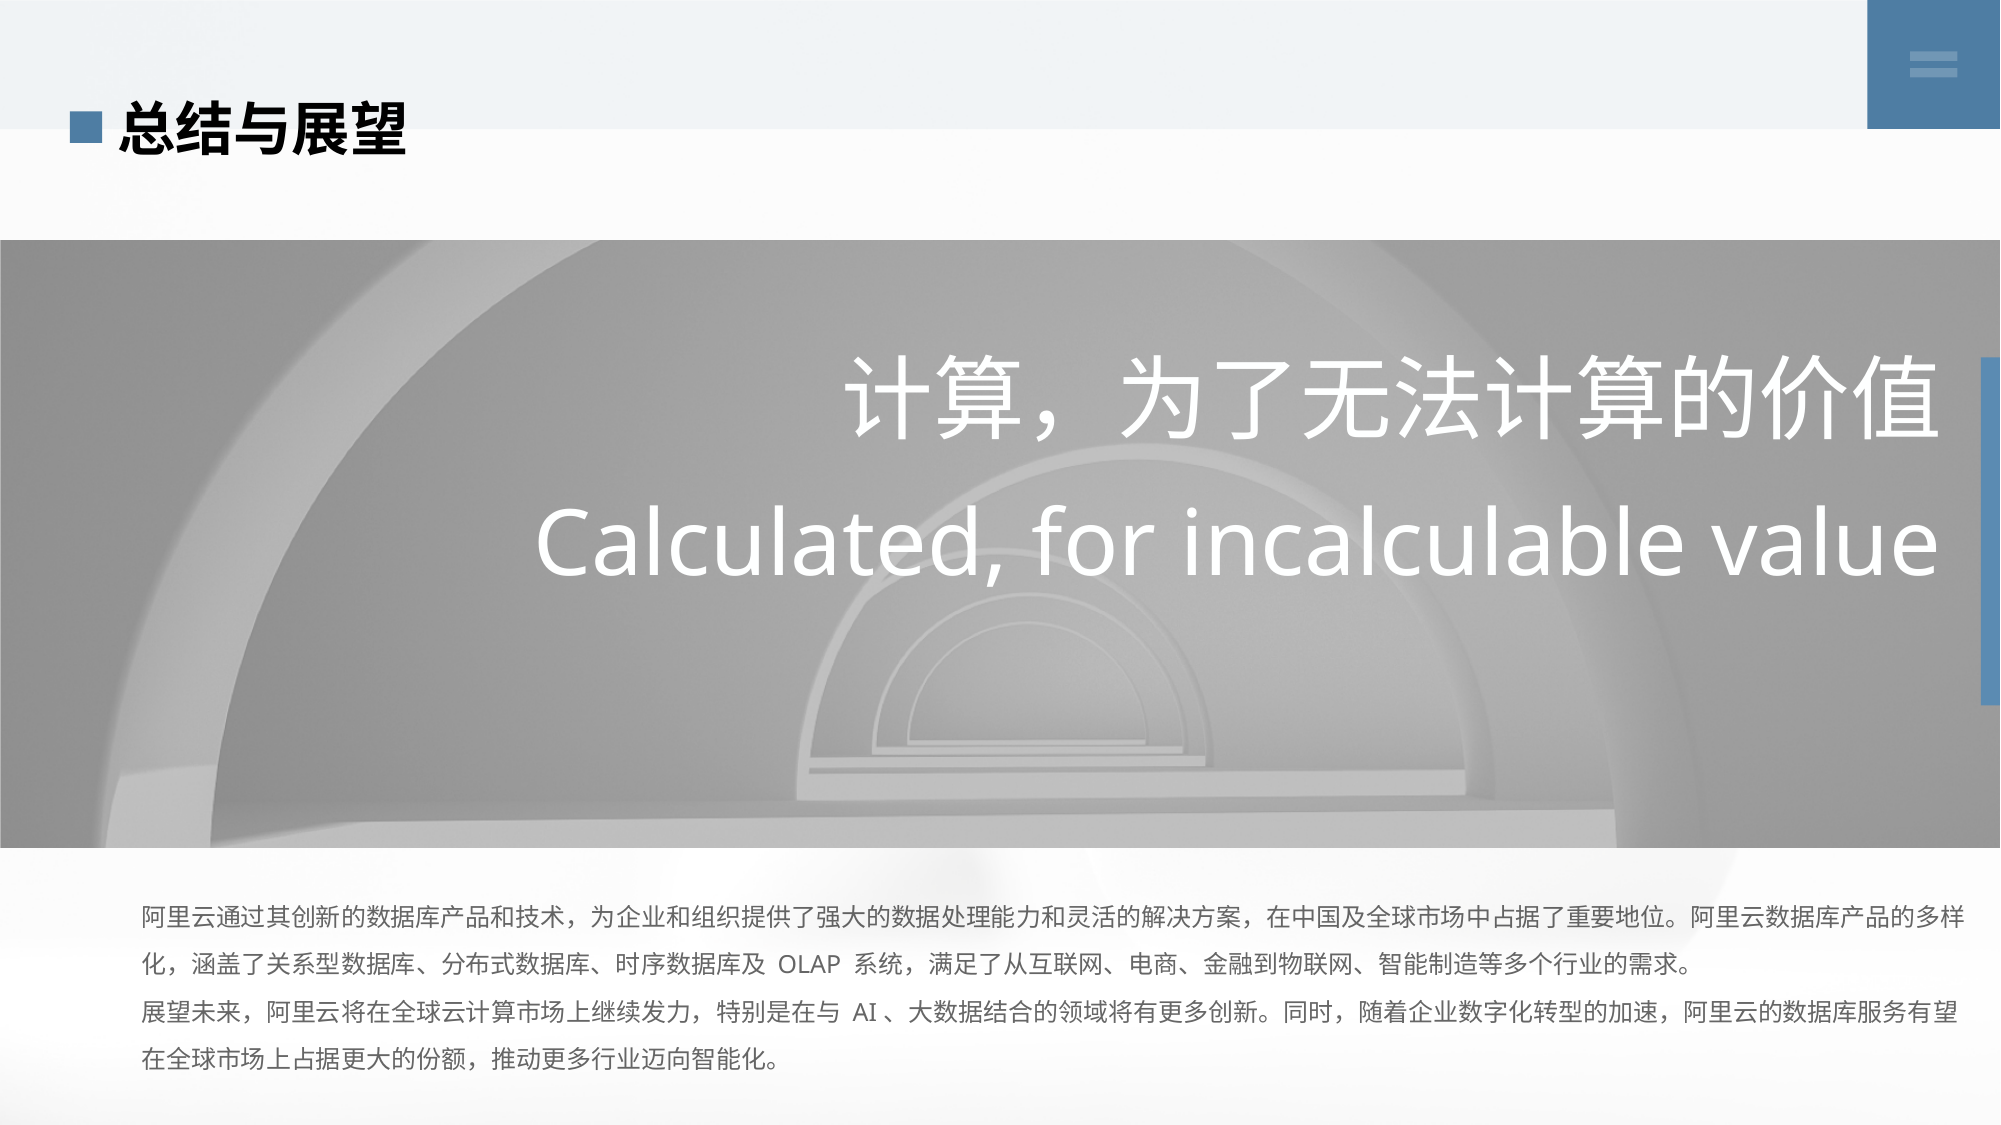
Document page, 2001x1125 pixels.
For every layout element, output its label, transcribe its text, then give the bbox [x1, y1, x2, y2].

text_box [1910, 51, 1958, 78]
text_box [69, 84, 1738, 170]
text_box [1866, 0, 2000, 130]
text_box [0, 0, 1866, 130]
text_box 阿里云通过其创新的数据库产品和技术，为企业和组织提供了强大的数据处理能力和灵活的解决方案，在中国及全球市场中占据了重要地位。阿里云数据库产品的多样化，涵盖了关系型数据库、分布式数据库、时序数据库及 OLAP 系统，满足了从互联网、电商、金融到物联网、智能制造等多个行业的需求。 展望未来，阿里云将在全球云计算市场上继续发力，特别是在与 AI、大数据结合的领域将有更多创新。同时，随着企业数字化转型的加速，阿里云的数据库服务有望在全球市场上占据更大的份额，推动更多行业迈向智能化。 [129, 878, 1981, 1079]
picture [0, 0, 2001, 1125]
